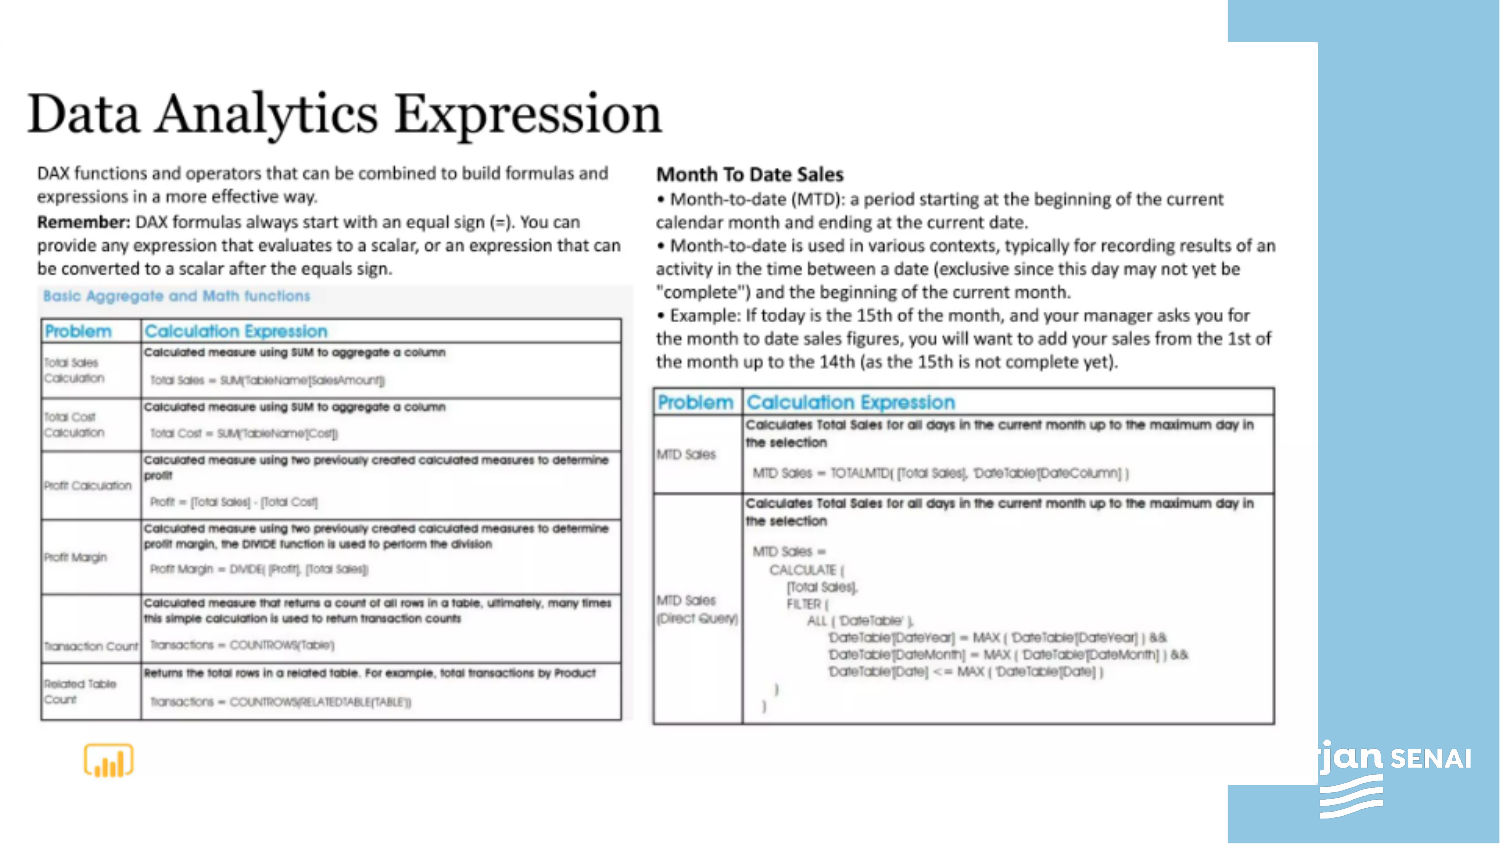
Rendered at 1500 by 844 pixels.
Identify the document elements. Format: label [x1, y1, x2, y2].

text_box [1226, 0, 1500, 844]
picture [0, 42, 1474, 820]
